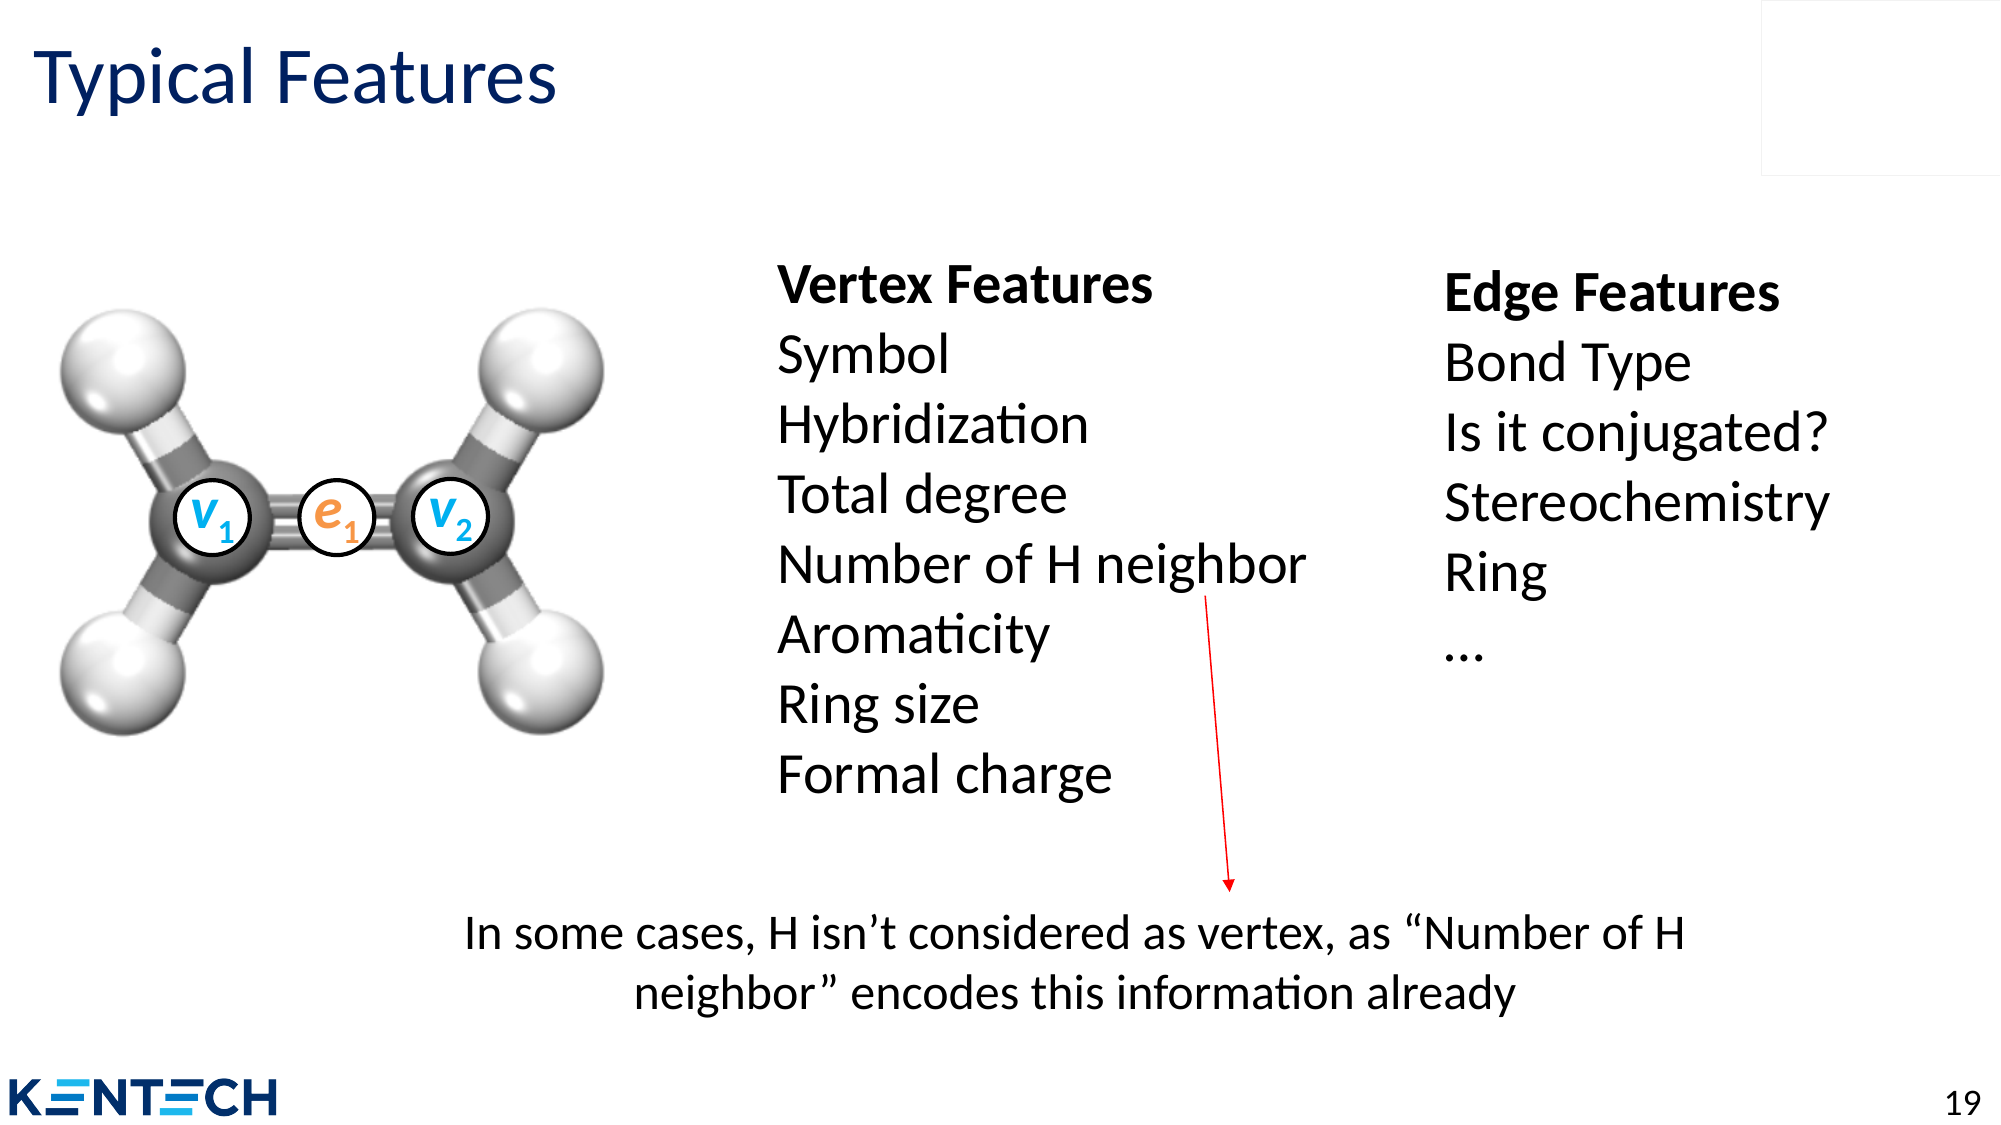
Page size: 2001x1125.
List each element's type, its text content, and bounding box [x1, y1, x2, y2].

picture [7, 1075, 283, 1119]
text_box Vertex Features Symbol Hybridization Total degree Number of H neighbor Aromaticity Ring size Formal charge [762, 237, 1324, 813]
text_box Edge Features Bond Type Is it conjugated? Stereochemistry Ring … [1430, 245, 1847, 681]
text_box In some cases, H isn’t considered as vertex, as “Number of H neighbor” encodes this information already [356, 891, 1794, 1027]
title Typical Features [18, 14, 1563, 128]
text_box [1204, 595, 1230, 893]
picture [23, 271, 637, 744]
slide_number 19 [1925, 1074, 2000, 1125]
